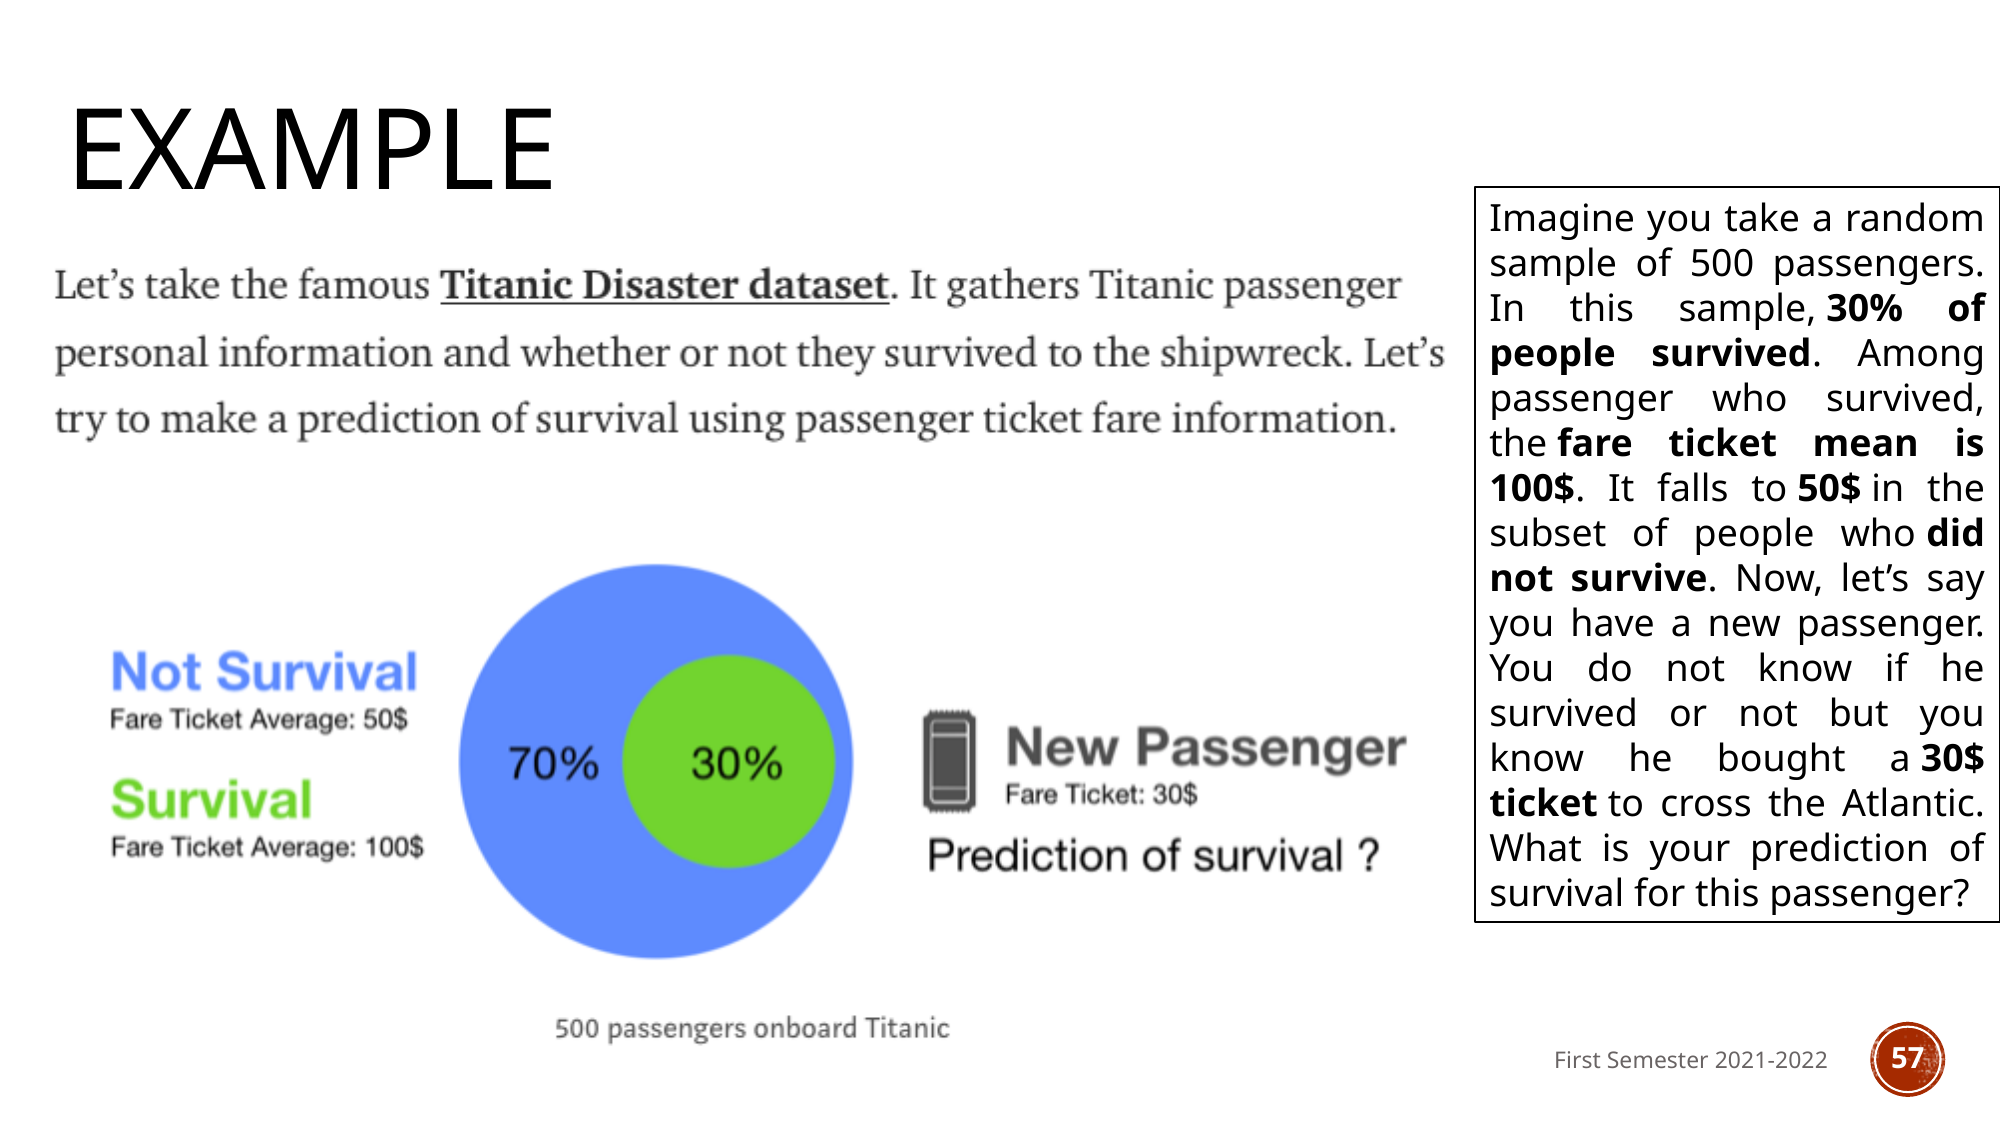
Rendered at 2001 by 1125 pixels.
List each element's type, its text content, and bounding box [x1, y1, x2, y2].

title example [51, 49, 1920, 245]
slide_number First Semester 2021-2022 [1476, 1028, 1844, 1089]
slide_number 57 [1855, 1028, 1961, 1089]
text_box Imagine you take a random sample of 500 passengers. In this sample, 30% of people survived. Among passenger who survived, the fare ticket mean is 100$. It falls to 50$ in the subset of people who did not survive. Now, let’s say you have a new passenger. You do not know if he survived or not but you know he bought a 30$ ticket to cross the Atlantic. What is your prediction of survival for this passenger? [1474, 186, 2000, 923]
picture [0, 245, 1475, 1088]
